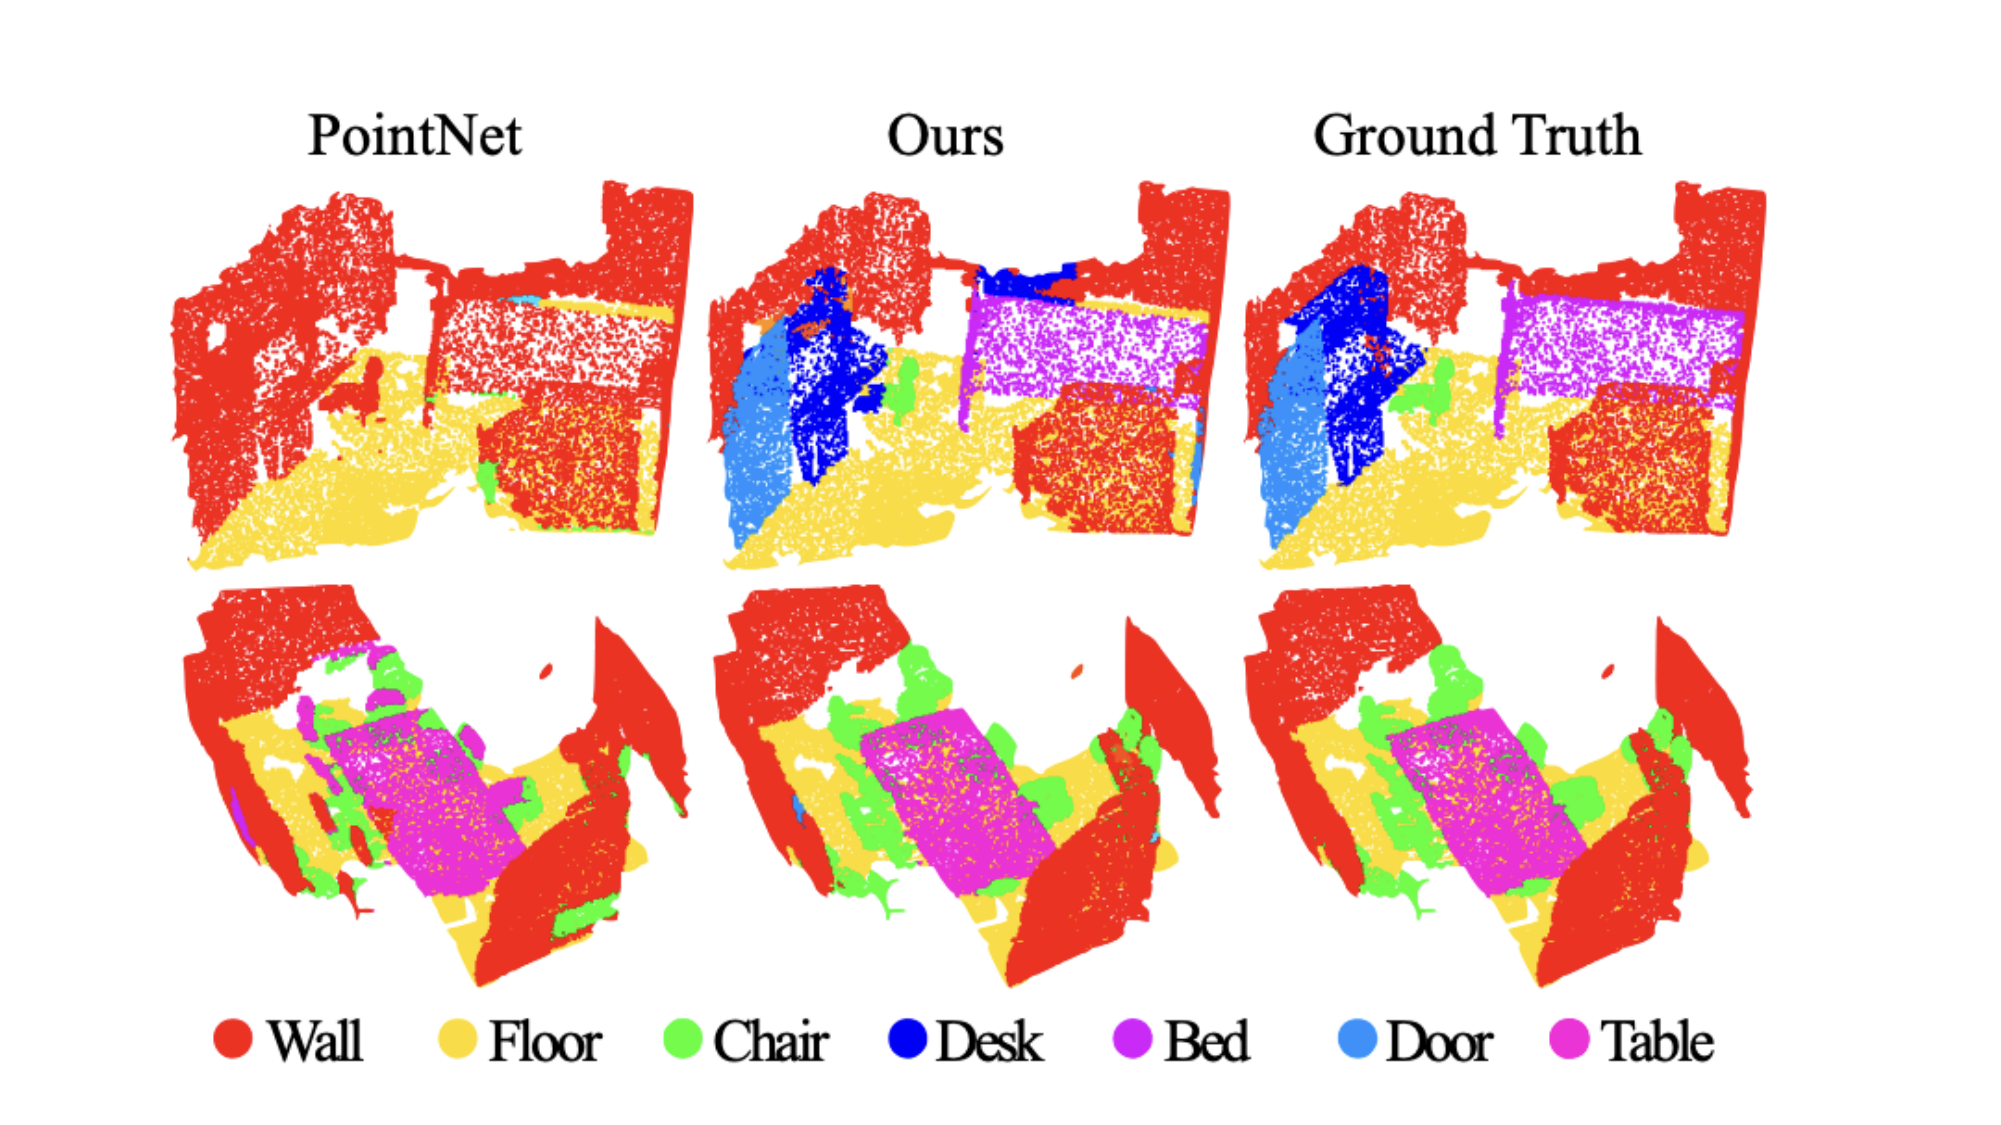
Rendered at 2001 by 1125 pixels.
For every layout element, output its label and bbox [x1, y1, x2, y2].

picture [149, 68, 1813, 1069]
